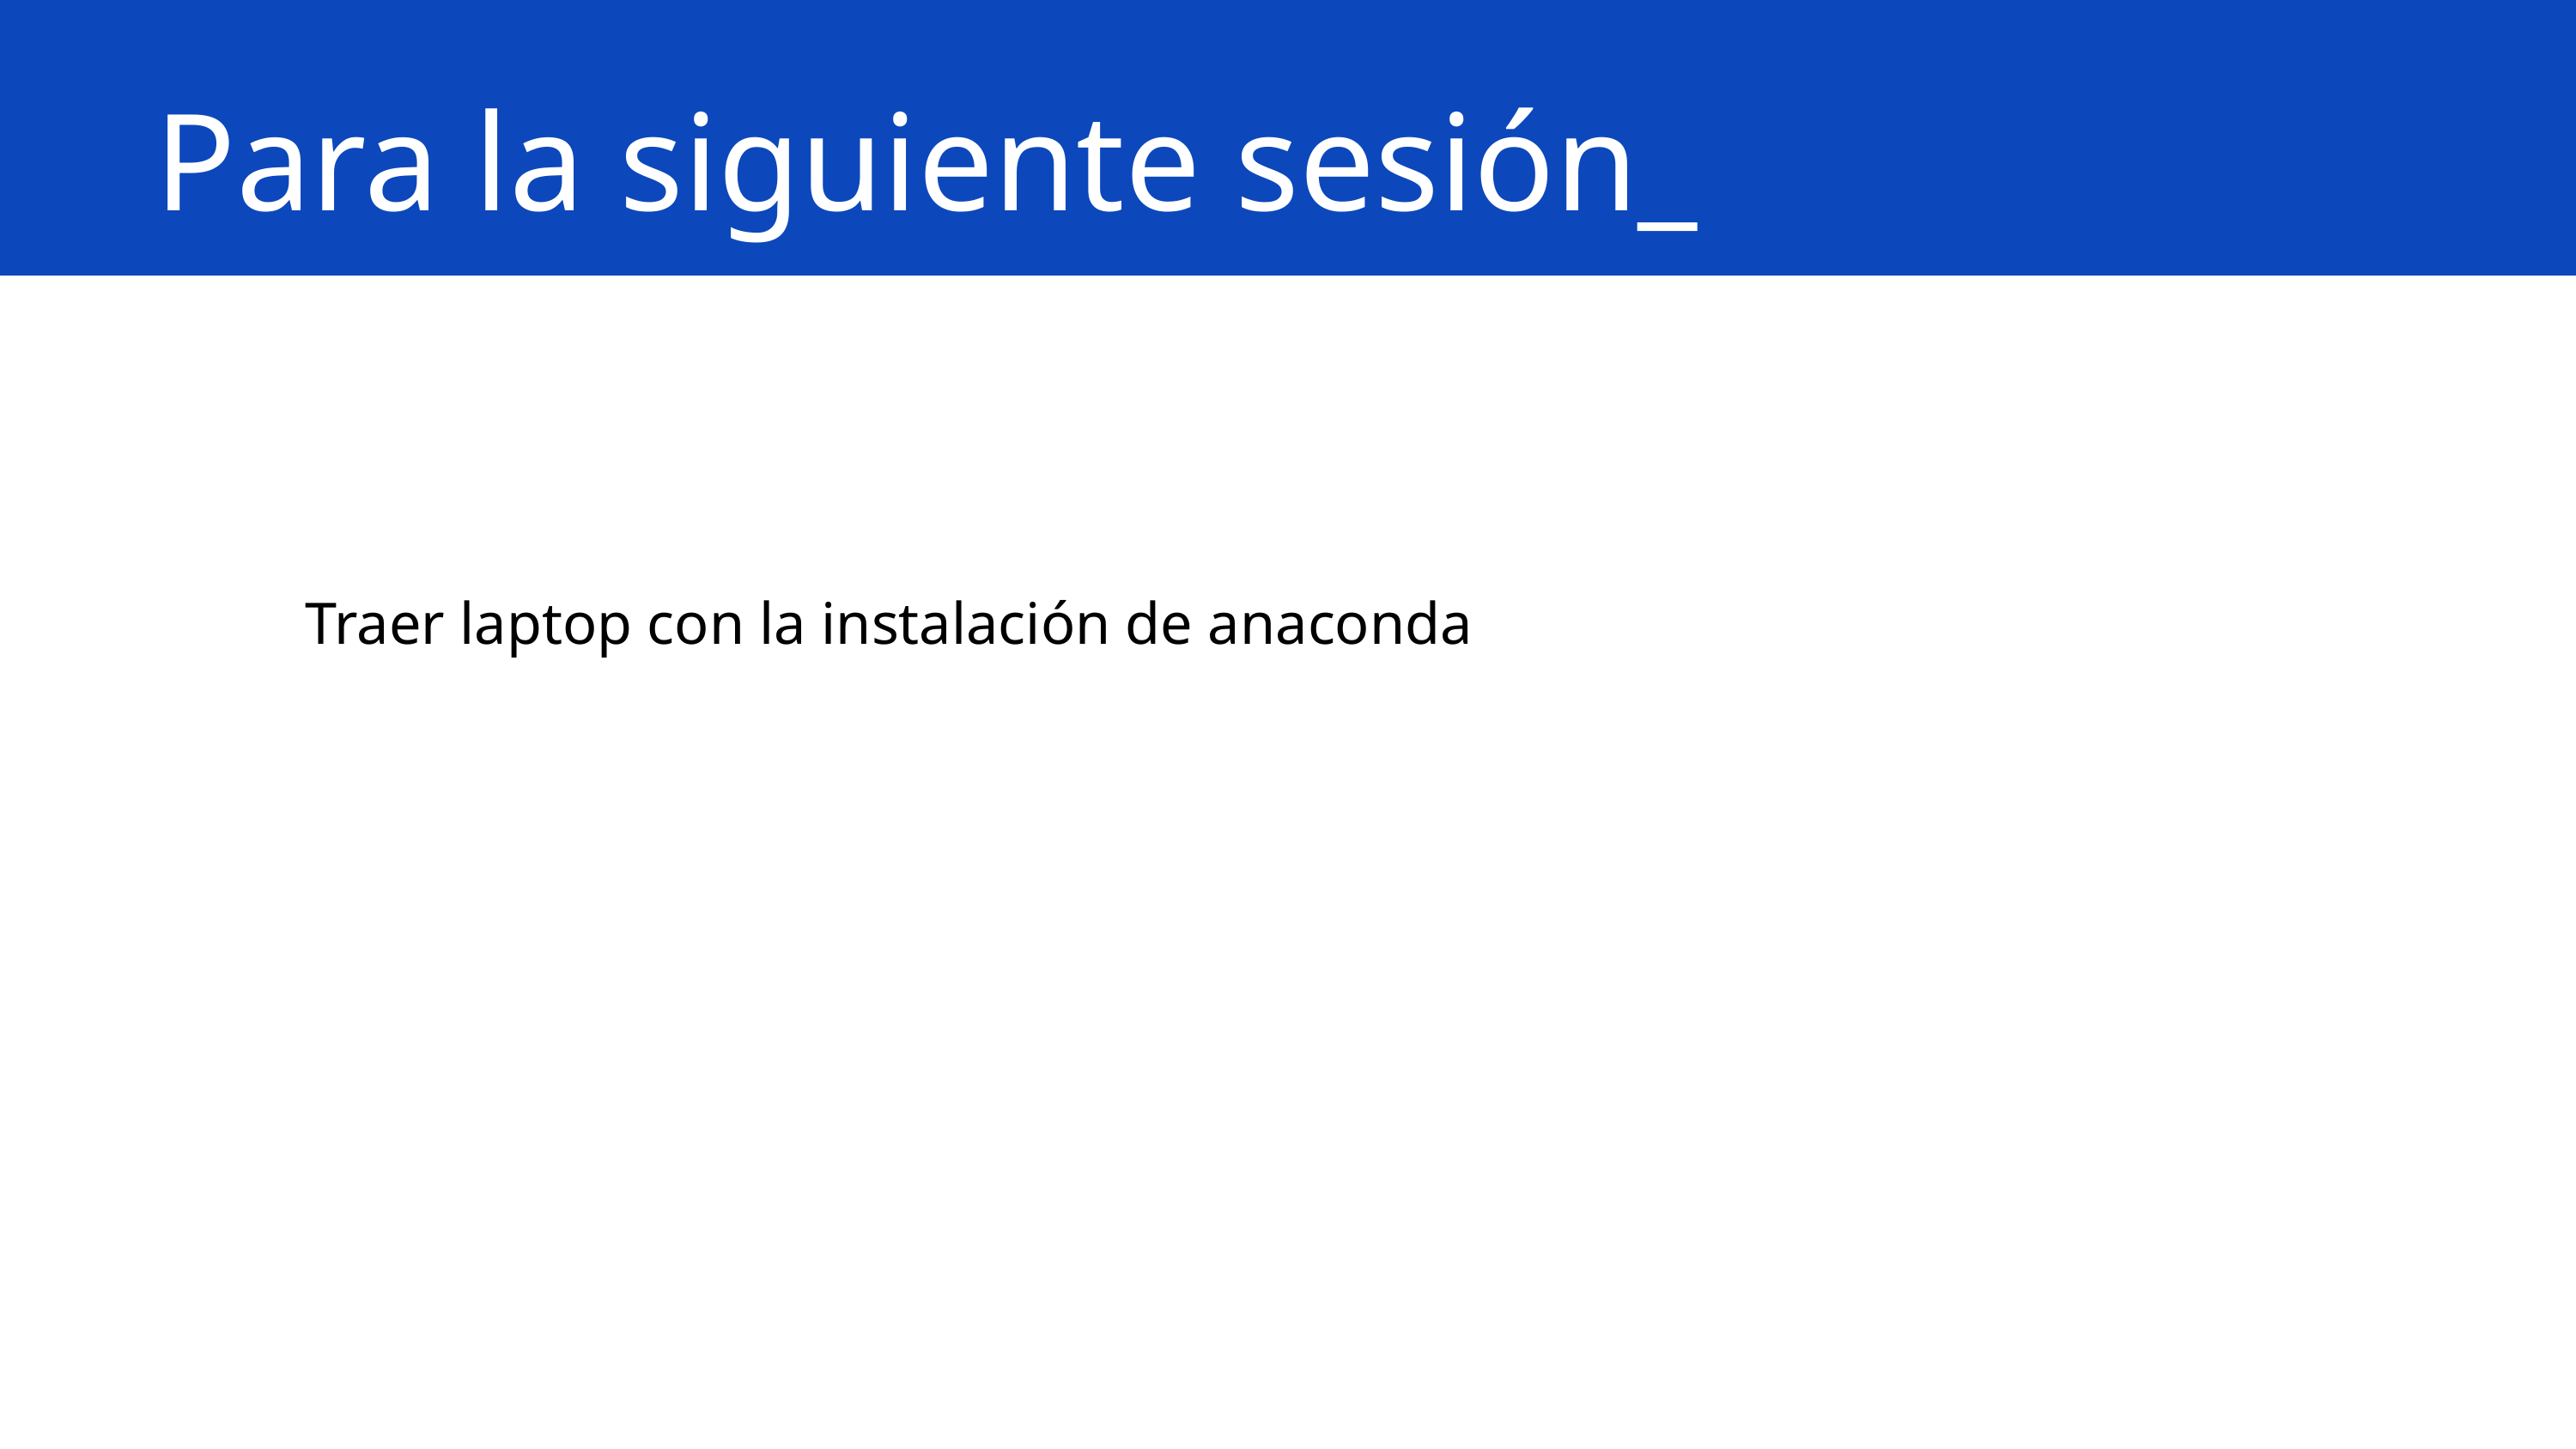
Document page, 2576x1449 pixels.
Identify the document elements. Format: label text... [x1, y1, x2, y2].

text_box [366, 449, 2116, 1063]
text_box Traer laptop con la instalación de anaconda [293, 580, 1737, 1163]
text_box Para la siguiente sesión_ [155, 44, 2364, 238]
text_box [0, 0, 2576, 276]
